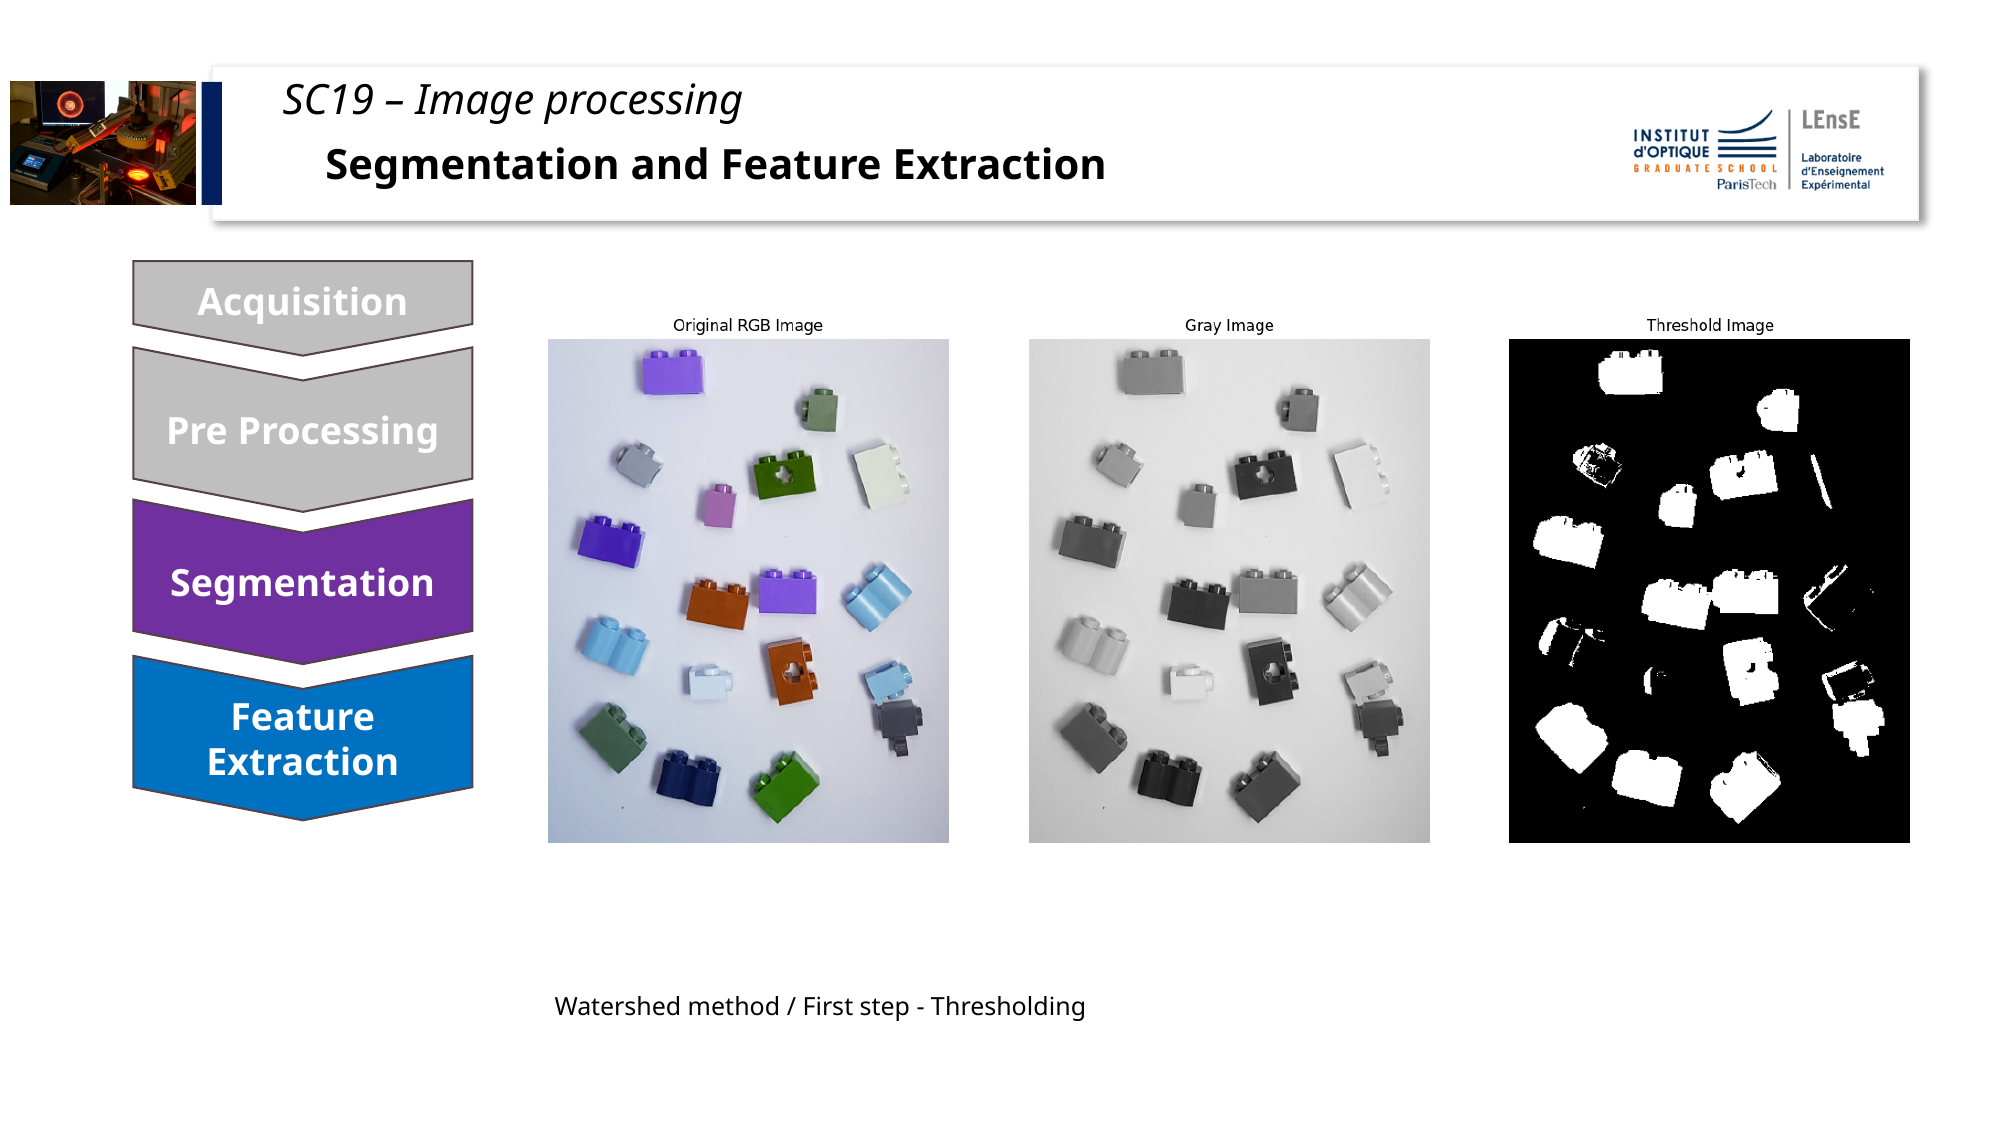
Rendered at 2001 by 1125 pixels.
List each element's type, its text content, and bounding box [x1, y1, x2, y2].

text_box [211, 65, 1919, 221]
text_box Segmentation [132, 498, 474, 666]
text_box Segmentation and Feature Extraction [310, 130, 1342, 196]
picture [10, 81, 196, 205]
picture [532, 294, 1919, 851]
text_box Watershed method / First step - Thresholding [539, 982, 1295, 1028]
text_box Acquisition [132, 260, 474, 357]
picture [1608, 83, 1909, 207]
text_box Pre Processing [132, 346, 474, 513]
text_box [201, 81, 223, 206]
text_box Feature Extraction [132, 654, 474, 822]
text_box SC19 – Image processing [267, 71, 1641, 187]
